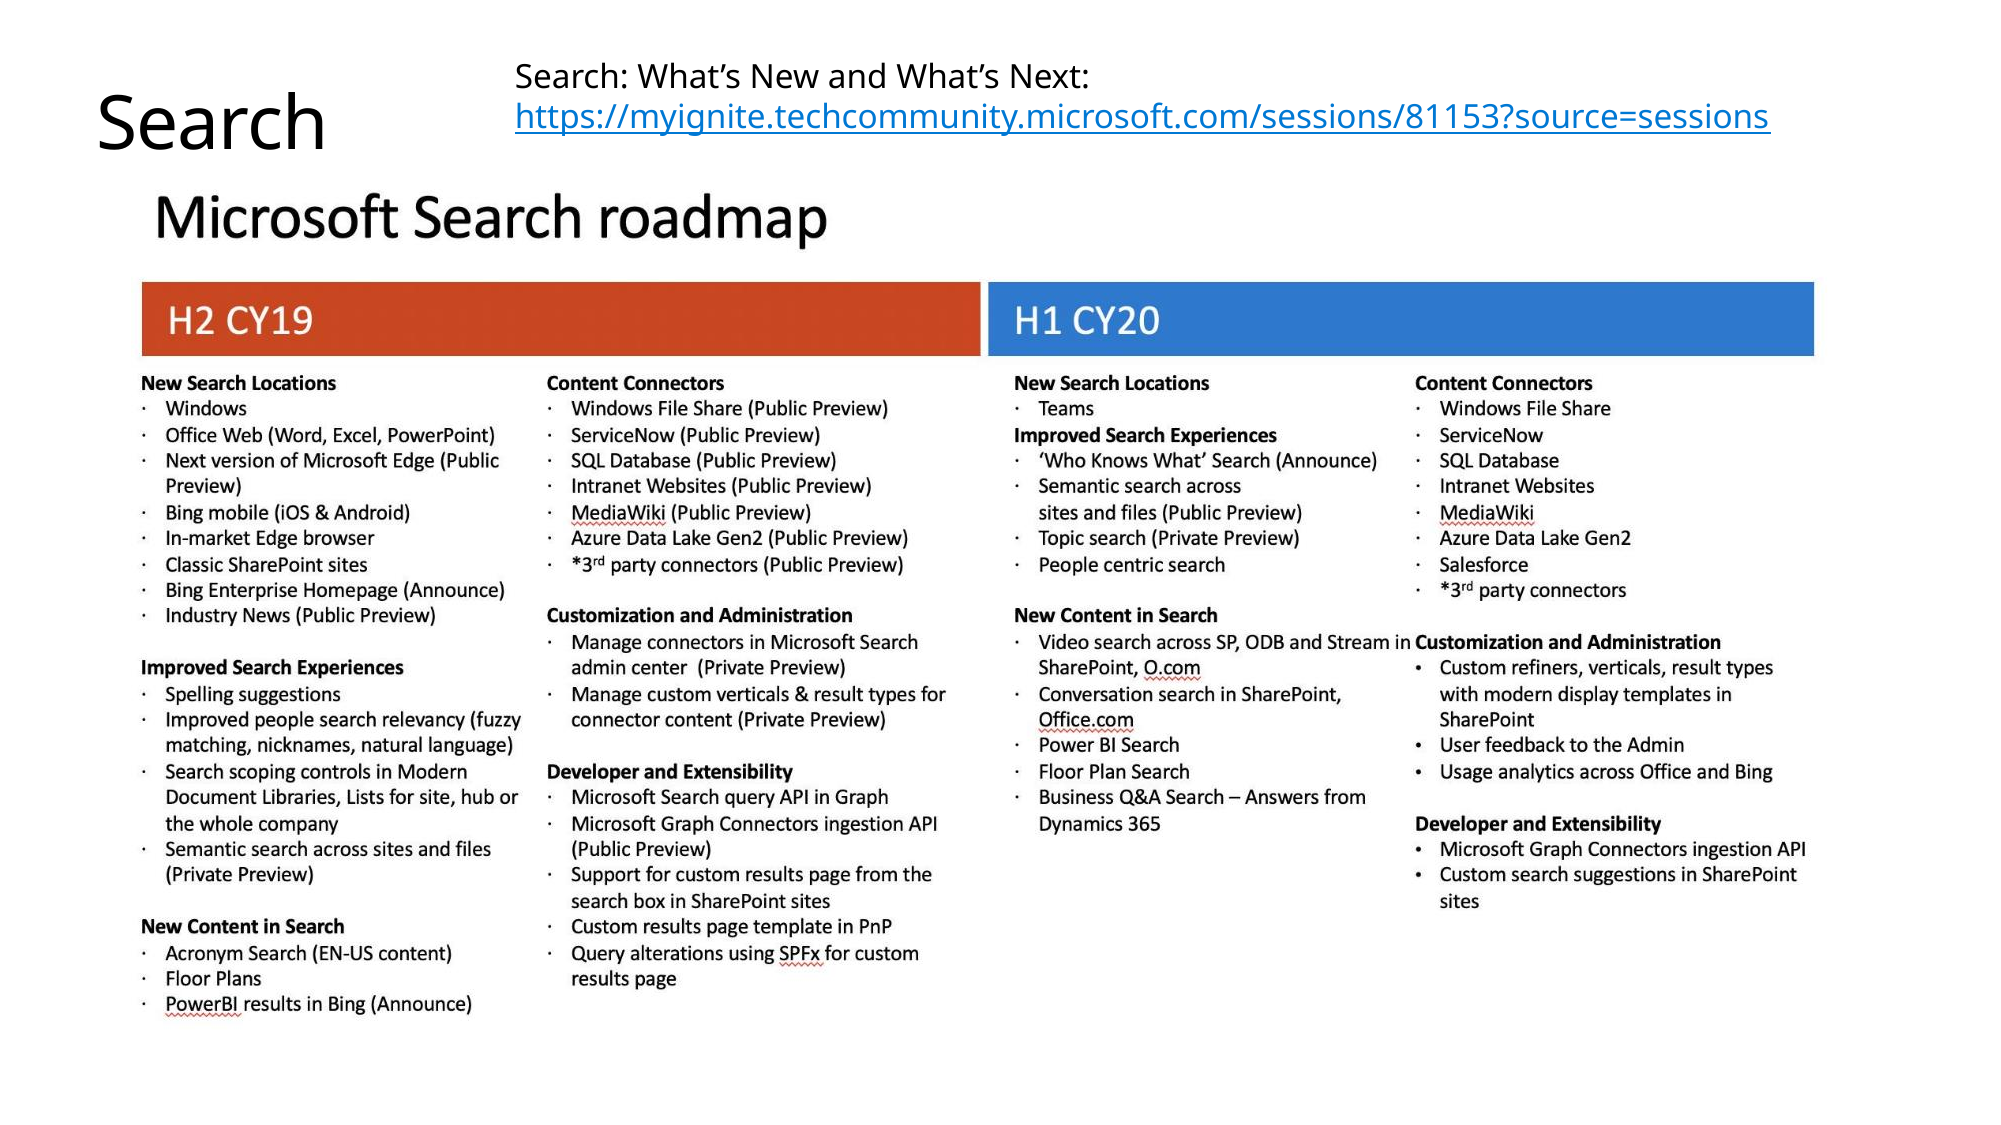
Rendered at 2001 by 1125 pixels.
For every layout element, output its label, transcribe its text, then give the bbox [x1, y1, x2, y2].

title Search [96, 75, 1904, 166]
text_box Search: What’s New and What’s Next: https://myignite.techcommunity.microsoft.com/sessions/81153?source=sessions [514, 55, 1934, 141]
picture [131, 165, 1830, 1070]
